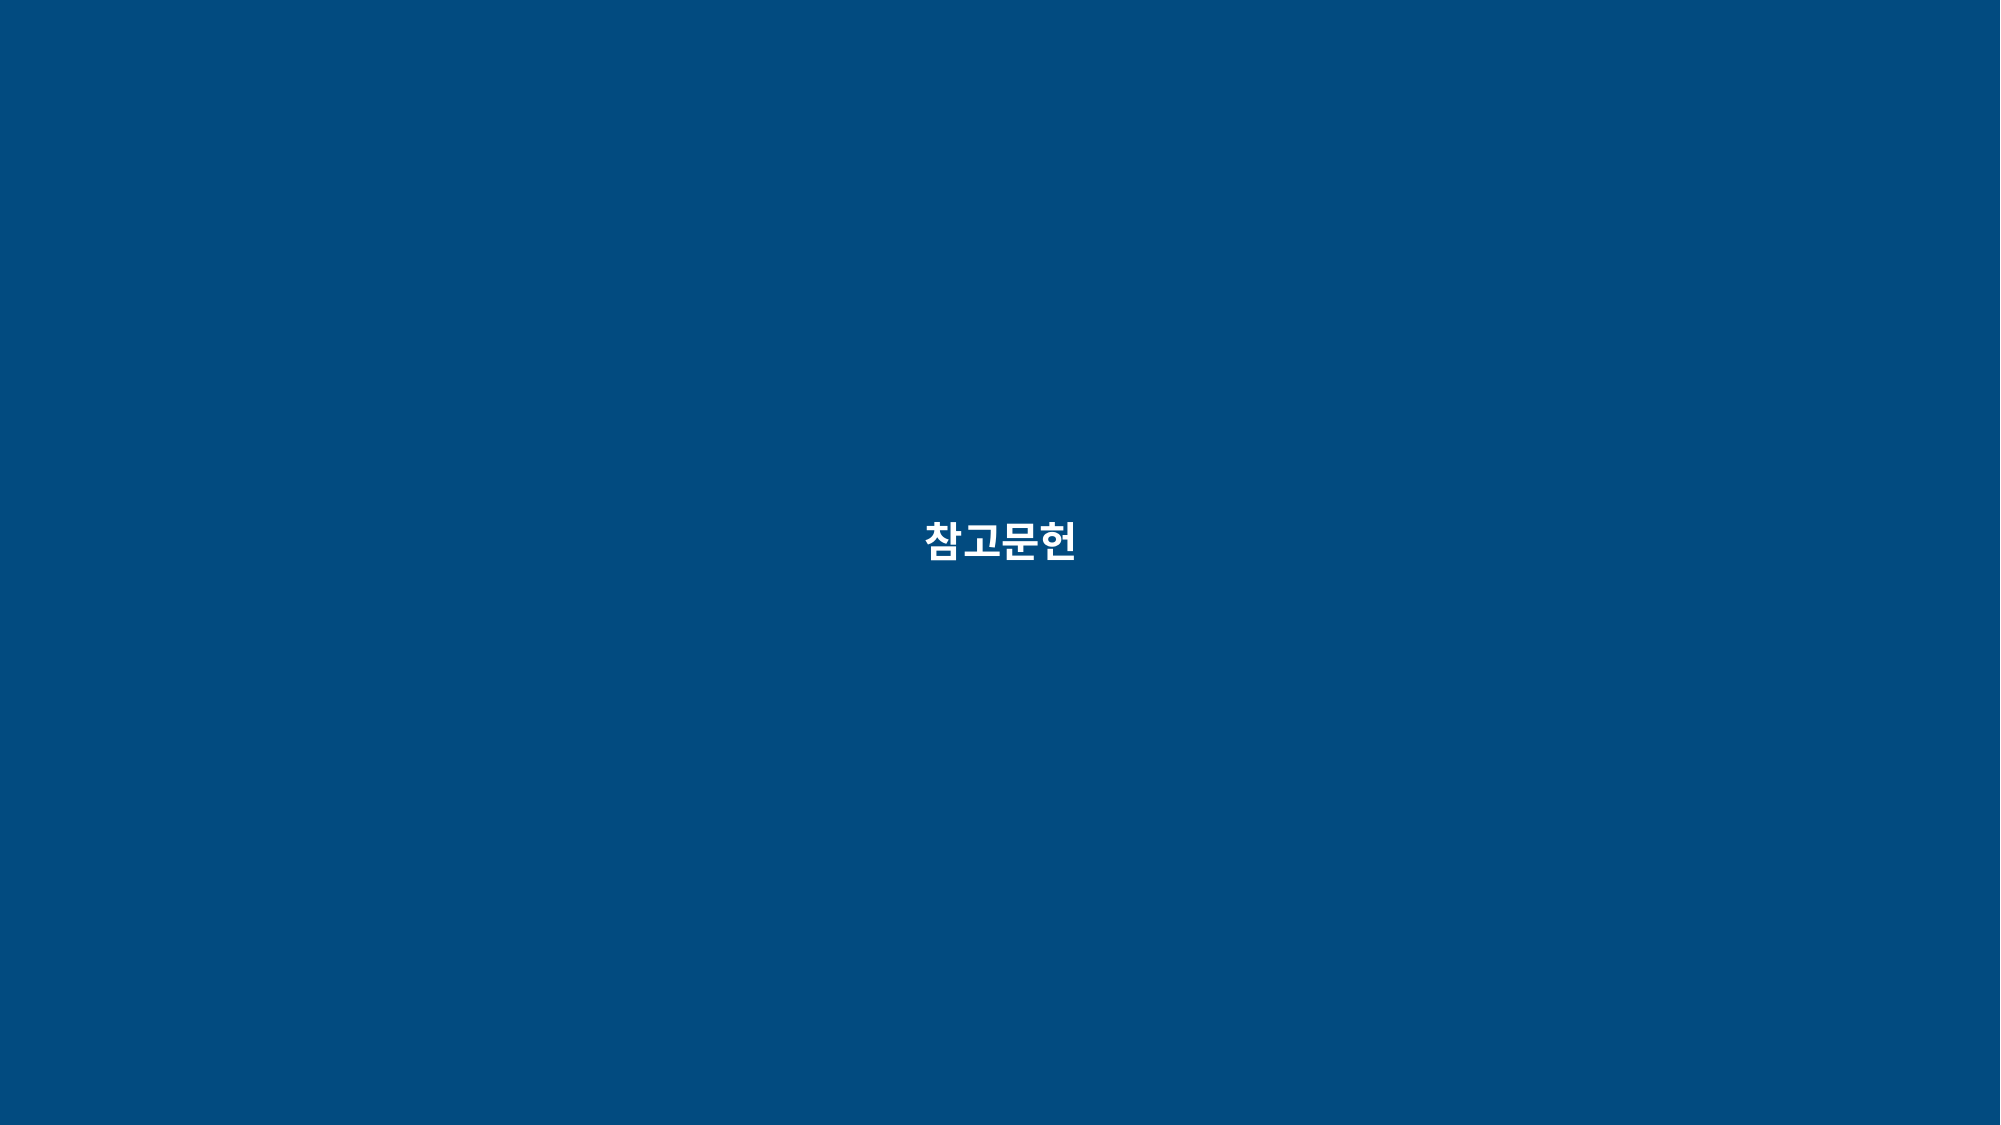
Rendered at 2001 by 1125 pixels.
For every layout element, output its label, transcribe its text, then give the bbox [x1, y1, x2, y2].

text_box 참고문헌 [13, 500, 2000, 581]
